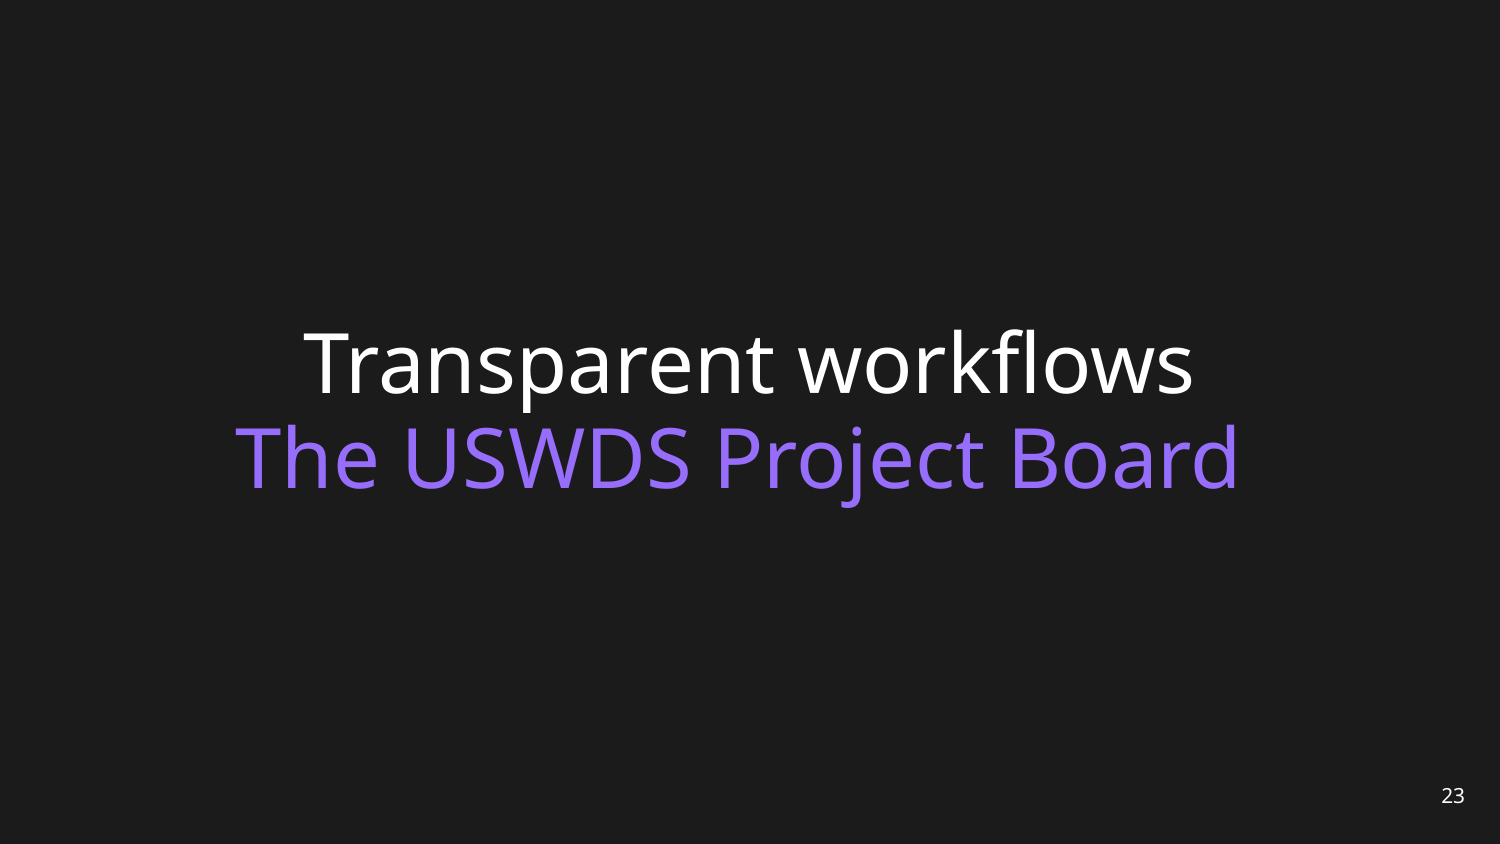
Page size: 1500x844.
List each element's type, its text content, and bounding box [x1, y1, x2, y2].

slide_number 23 [1389, 764, 1480, 830]
title Transparent workflows The USWDS Project Board [51, 72, 1449, 753]
